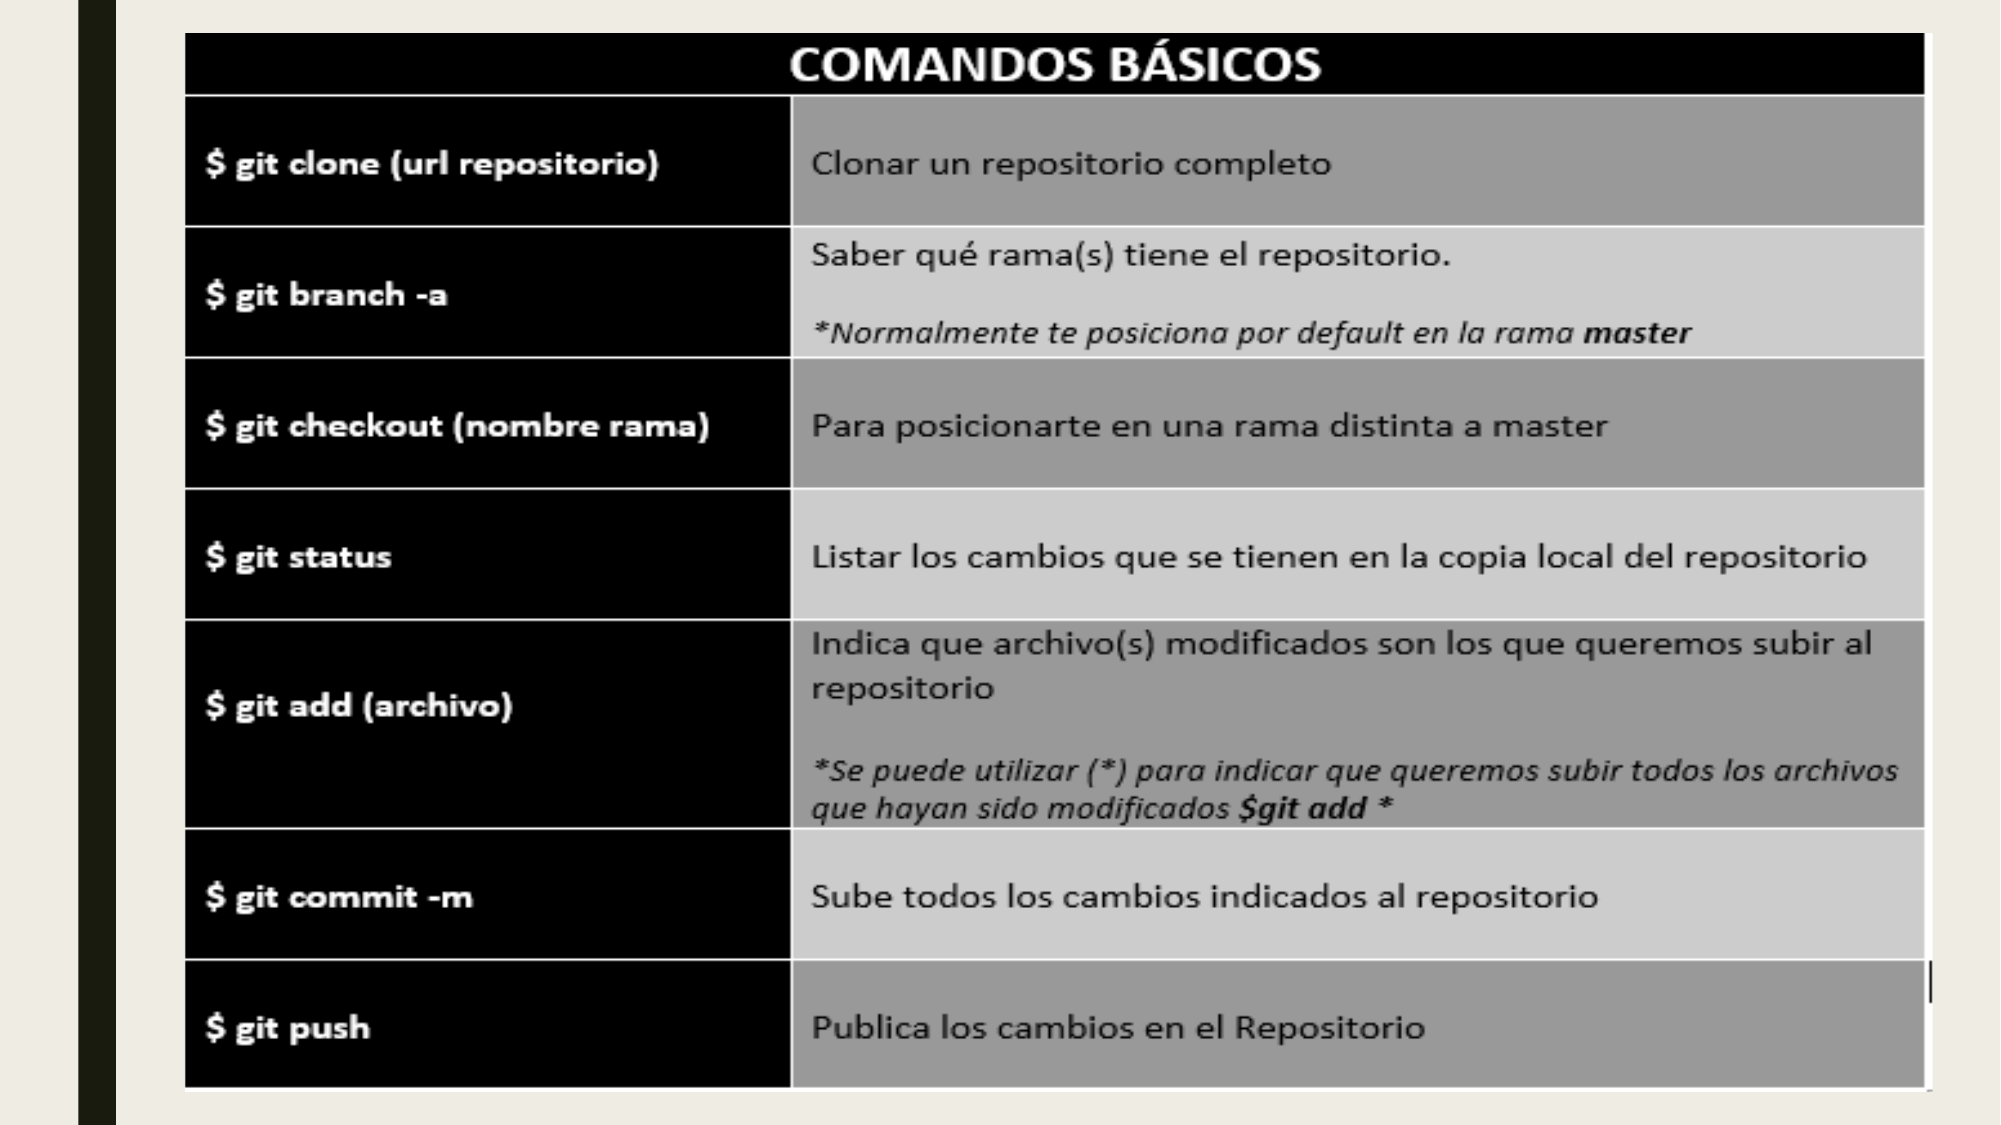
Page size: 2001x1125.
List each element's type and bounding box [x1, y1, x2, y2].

picture [184, 33, 1933, 1092]
